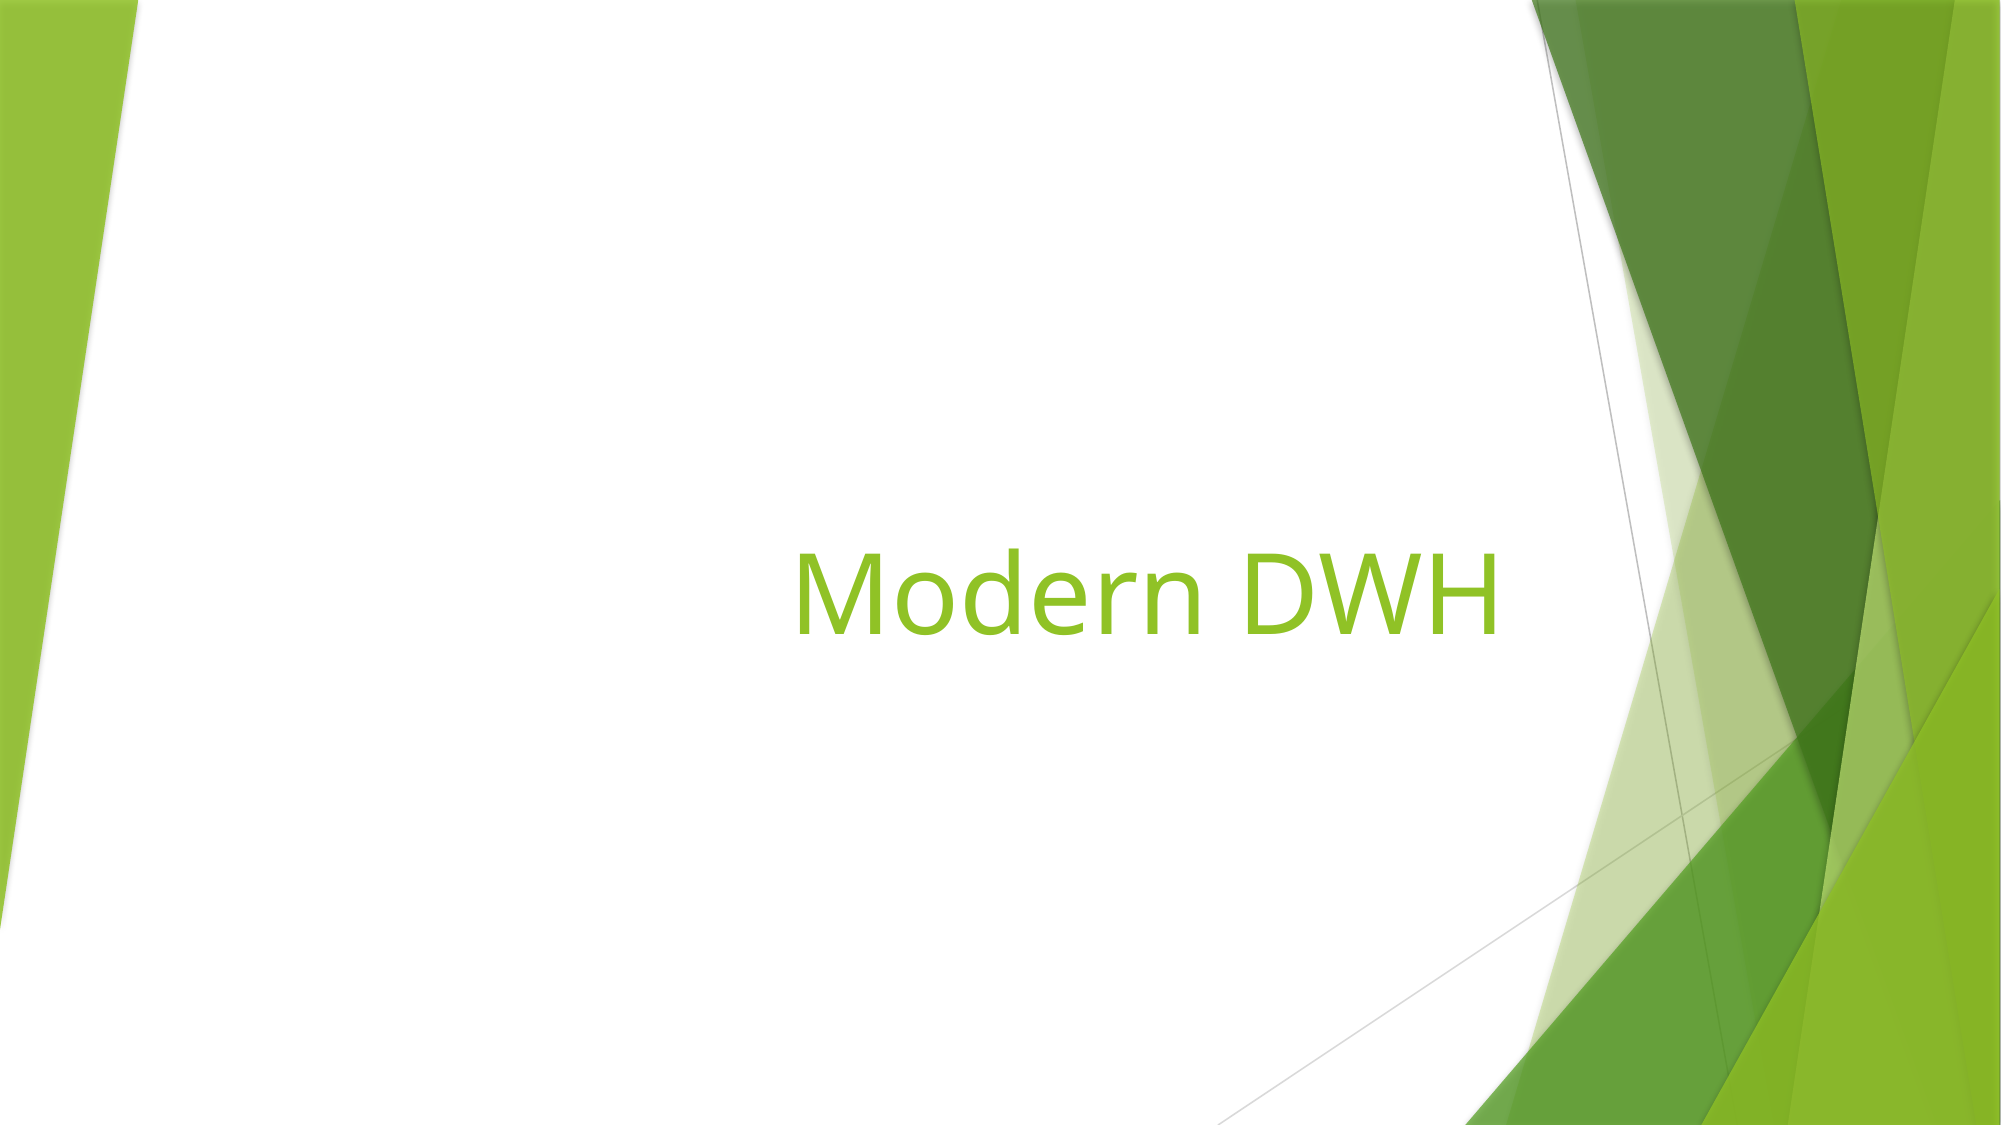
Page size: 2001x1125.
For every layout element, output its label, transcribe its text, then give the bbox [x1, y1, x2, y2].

title Modern DWH [247, 394, 1522, 665]
